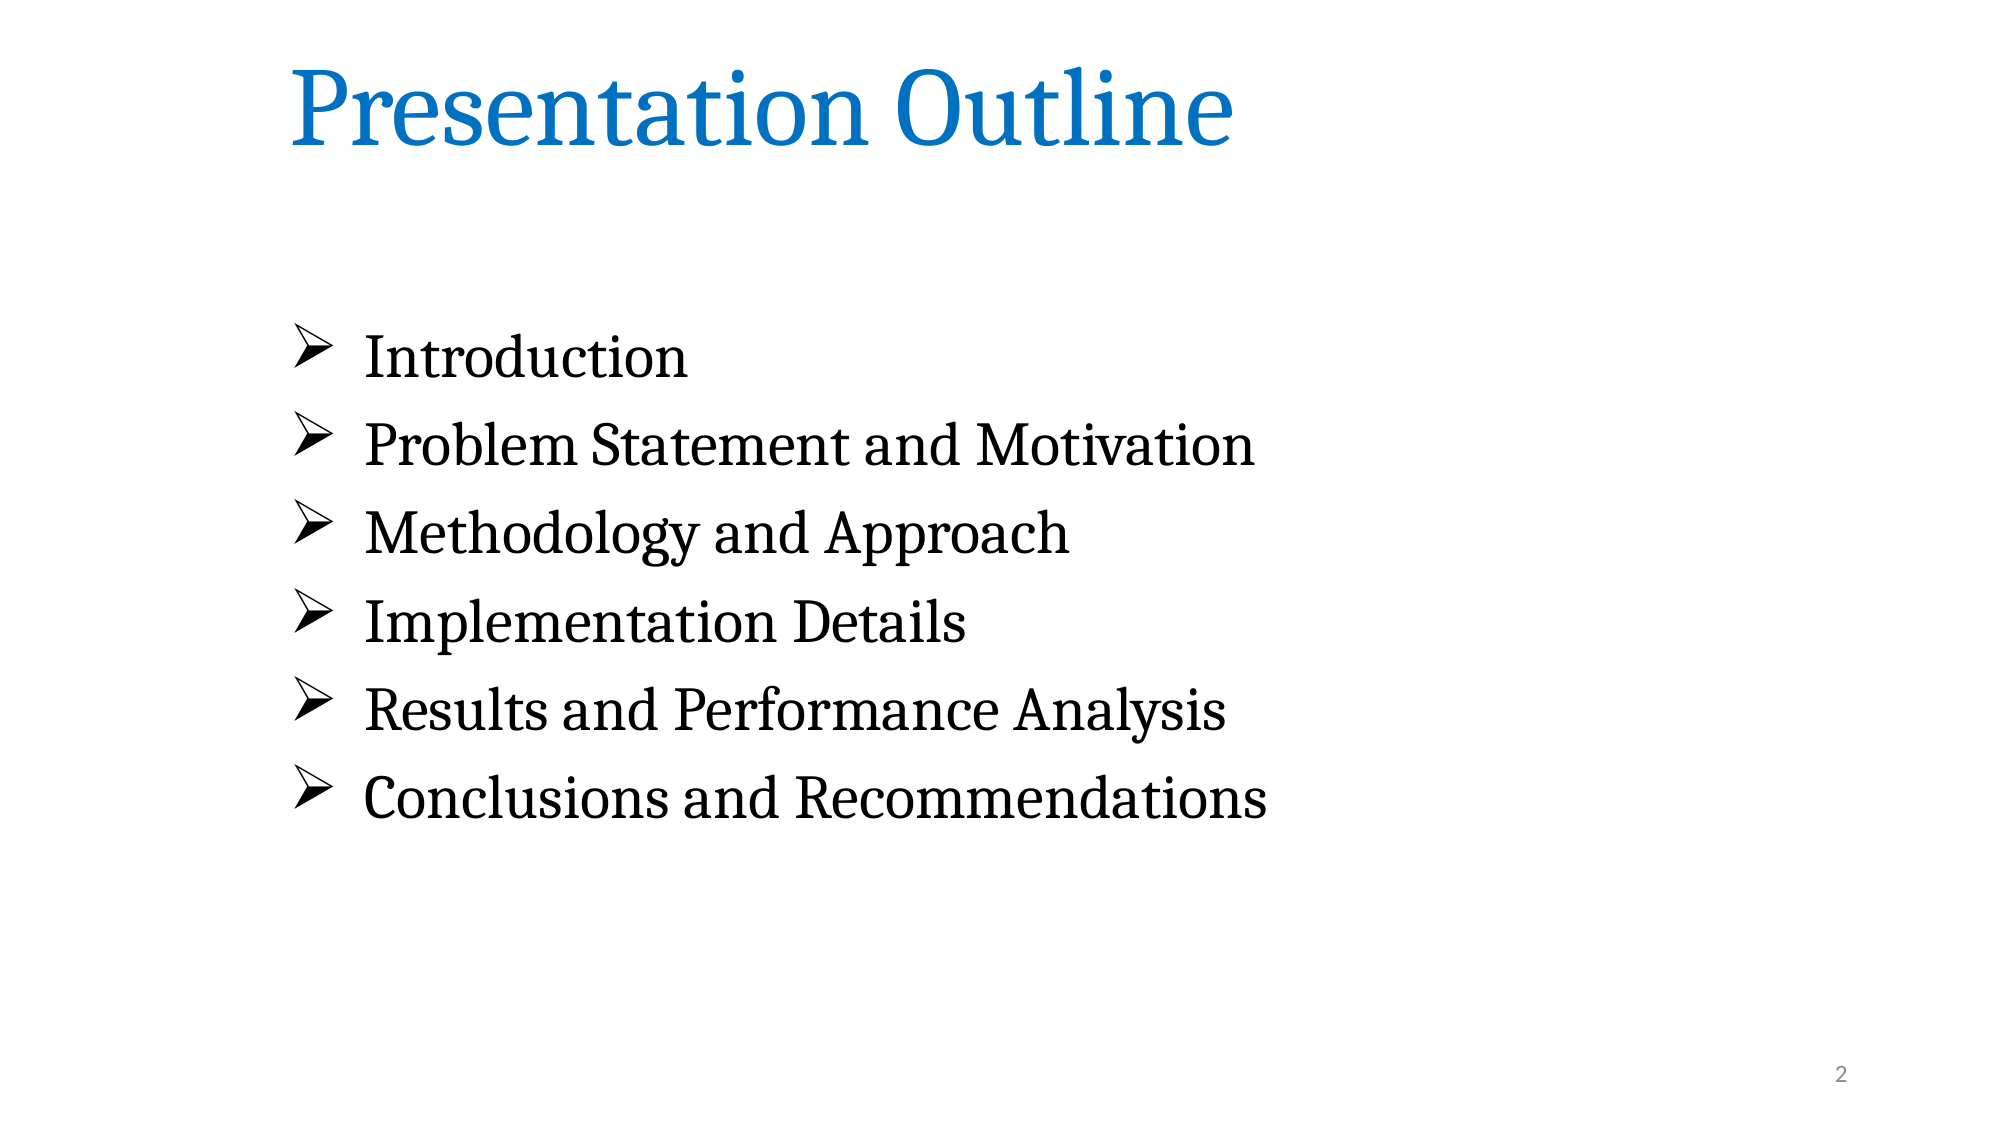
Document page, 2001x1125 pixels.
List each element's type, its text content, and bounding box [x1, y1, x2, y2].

text_box Presentation Outline [274, 43, 1737, 176]
slide_number 2 [1412, 1042, 1863, 1103]
text_box Introduction​ Problem Statement and Motivation​ Methodology and Approach​ Implementation Details​ Results and Performance Analysis​ Conclusions and Recommendations [274, 315, 1822, 862]
